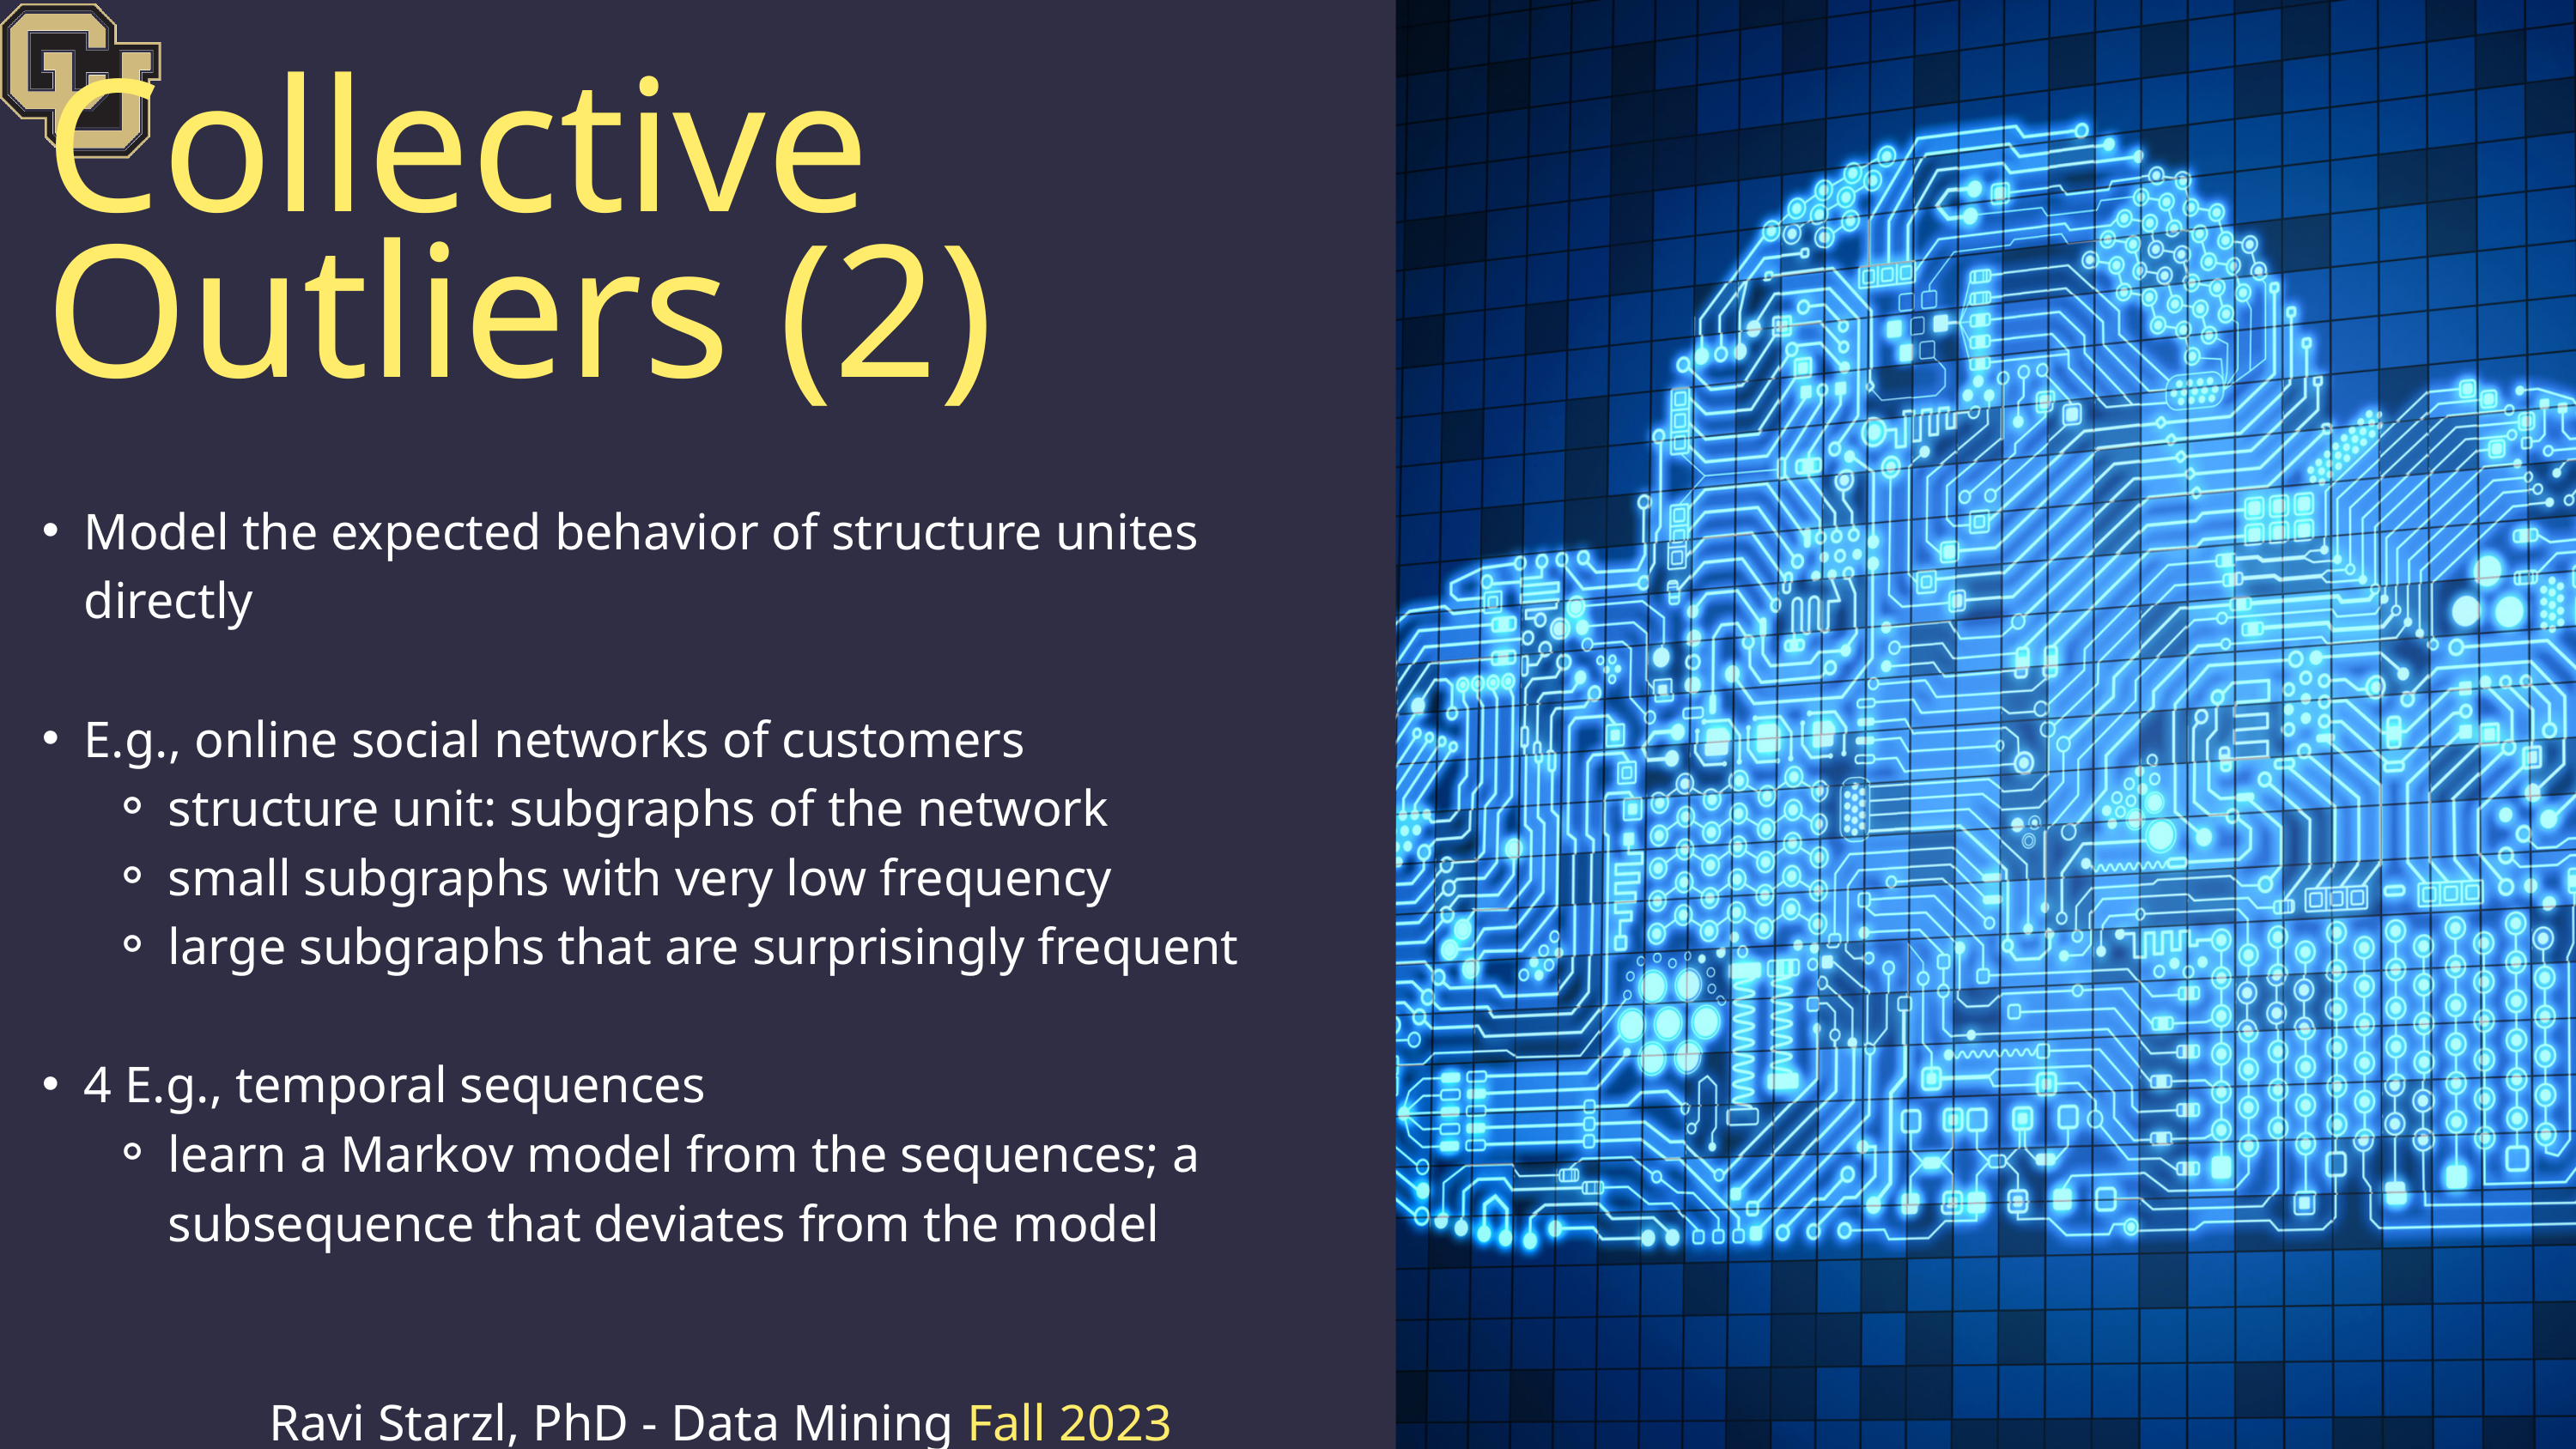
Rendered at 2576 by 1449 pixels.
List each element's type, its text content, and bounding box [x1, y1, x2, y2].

text_box Model the expected behavior of structure unites directly E.g., online social networks of customers structure unit: subgraphs of the network small subgraphs with very low frequency large subgraphs that are surprisingly frequent 4 E.g., temporal sequences learn a Markov model from the sequences; a subsequence that deviates from the model [0, 490, 1327, 1321]
text_box [1395, 0, 2576, 1449]
text_box Collective Outliers (2) [45, 83, 1396, 579]
text_box Ravi Starzl, PhD - Data Mining Fall 2023 [248, 1381, 1193, 1449]
text_box [0, 0, 171, 164]
